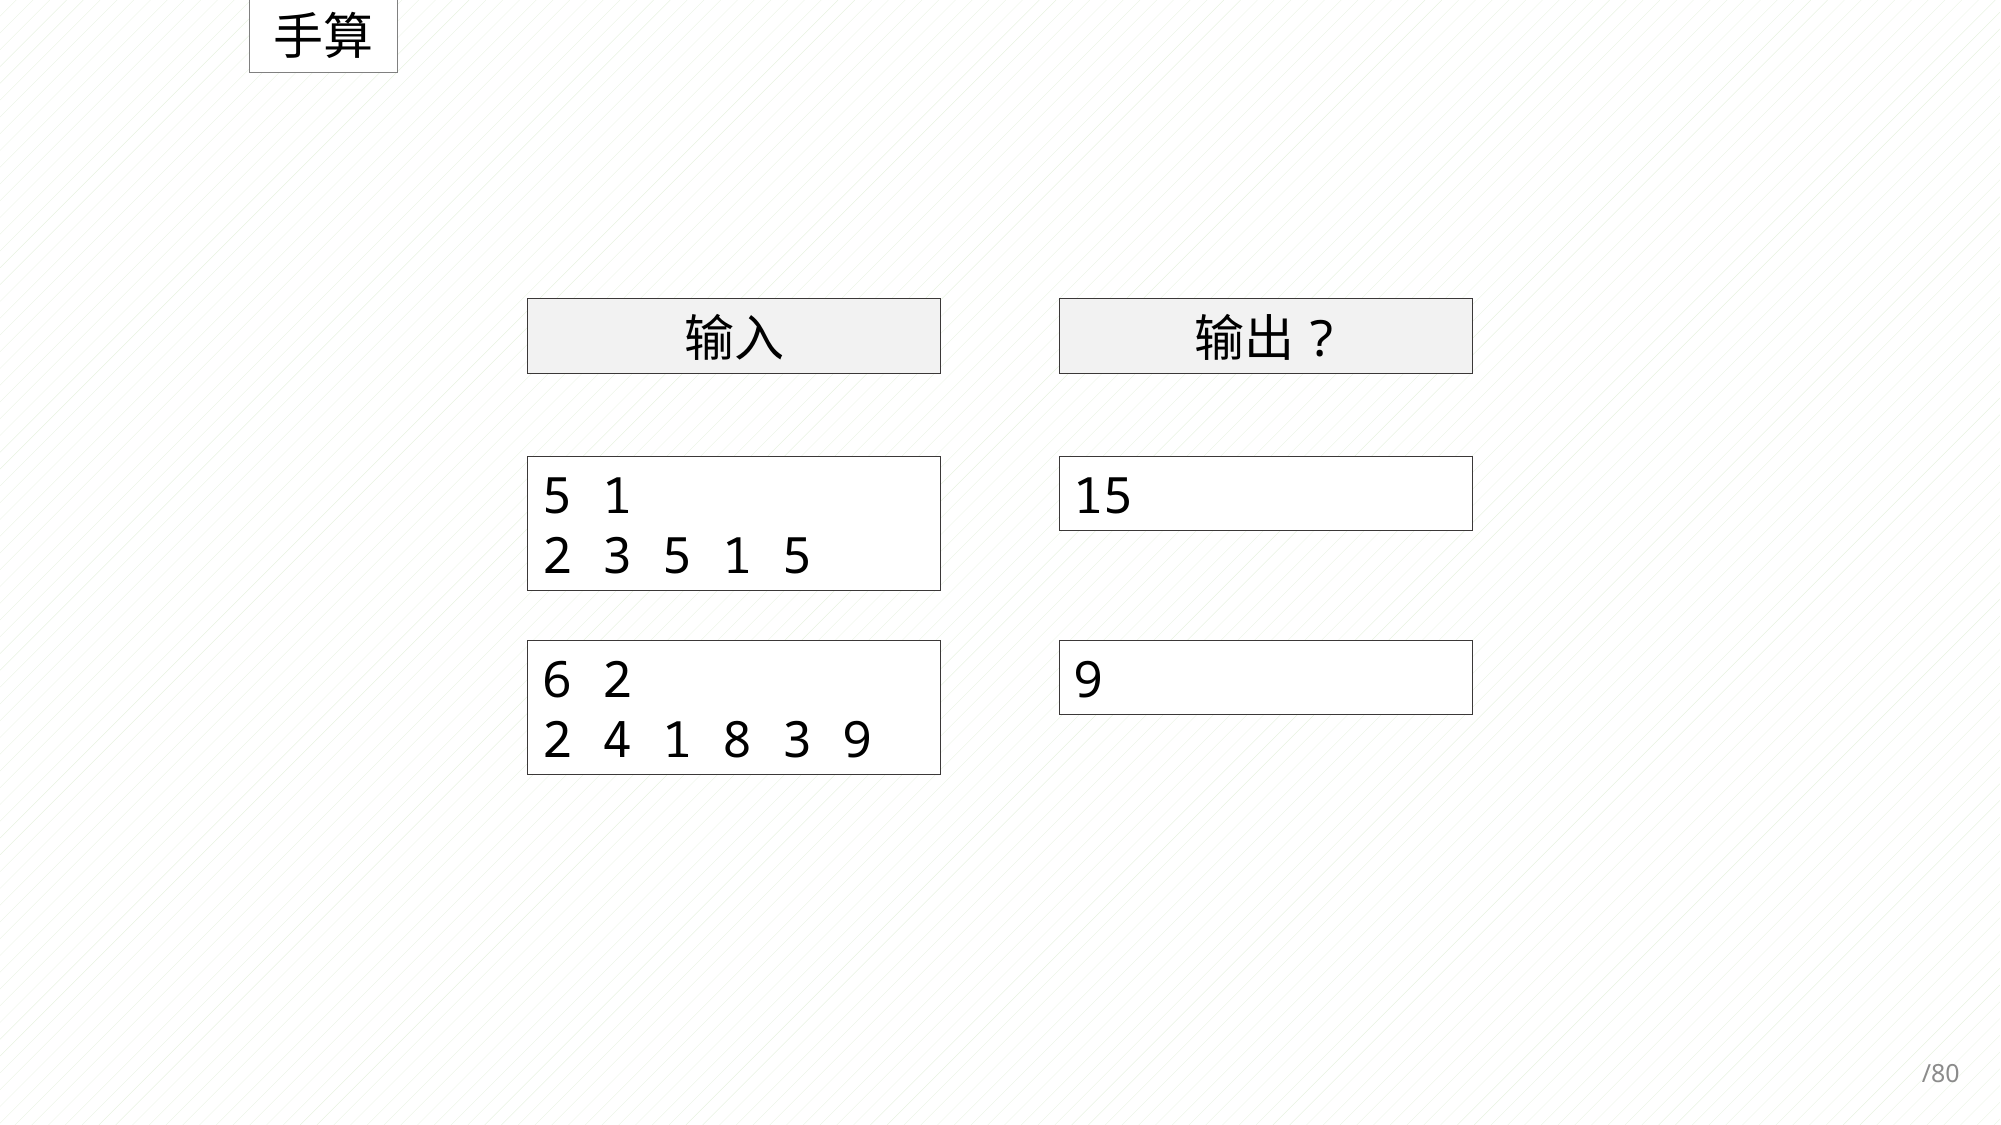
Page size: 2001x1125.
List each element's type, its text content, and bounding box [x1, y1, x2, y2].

text_box 输出? [1059, 298, 1473, 374]
text_box 9 [1059, 640, 1473, 715]
text_box 手算 [249, 0, 398, 73]
text_box 15 [1059, 456, 1473, 531]
text_box 6 2 2 4 1 8 3 9 [527, 640, 941, 775]
text_box 输入 [527, 298, 941, 374]
text_box 5 1 2 3 5 1 5 [527, 456, 941, 591]
